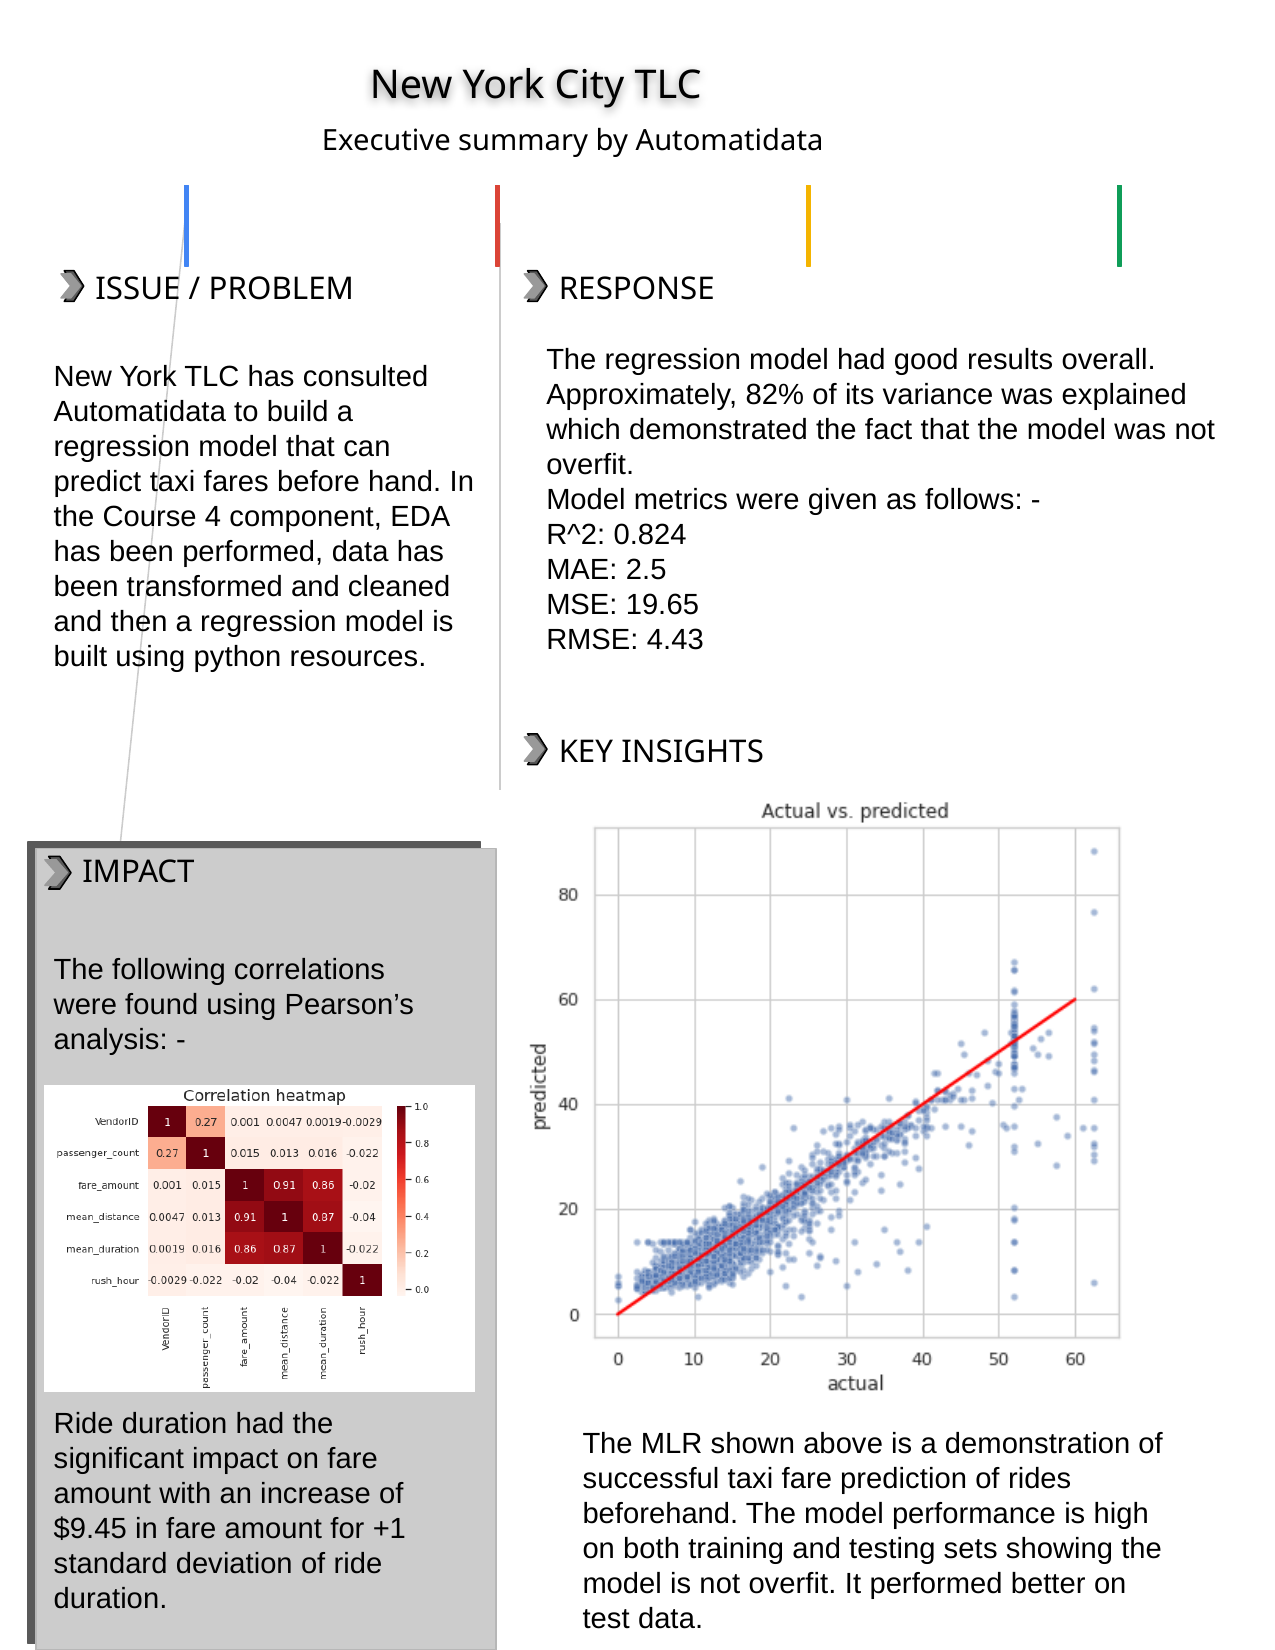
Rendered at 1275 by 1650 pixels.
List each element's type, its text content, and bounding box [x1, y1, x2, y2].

text_box The following correlations were found using Pearson’s analysis: - Ride duration had the significant impact on fare amount with an increase of $9.45 in fare amount for +1 standard deviation of ride duration. [39, 942, 469, 1090]
text_box The regression model had good results overall. Approximately, 82% of its variance was explained which demonstrated the fact that the model was not overfit. Model metrics were given as follows: - R^2: 0.824 MAE: 2.5 MSE: 19.65 RMSE: 4.43 [531, 333, 1236, 663]
picture [499, 789, 1183, 1392]
picture [44, 1085, 475, 1393]
text_box The MLR shown above is a demonstration of successful taxi fare prediction of rides beforehand. The model performance is high on both training and testing sets showing the model is not overfit. It performed better on test data. [567, 1416, 1183, 1642]
text_box The following correlations were found using Pearson’s analysis: - Ride duration had the significant impact on fare amount with an increase of $9.45 in fare amount for +1 standard deviation of ride duration. [39, 1394, 469, 1622]
text_box New York TLC has consulted Automatidata to build a regression model that can predict taxi fares before hand. In the Course 4 component, EDA has been performed, data has been transformed and cleaned and then a regression model is built using python resources. [38, 349, 500, 680]
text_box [306, 47, 1207, 175]
